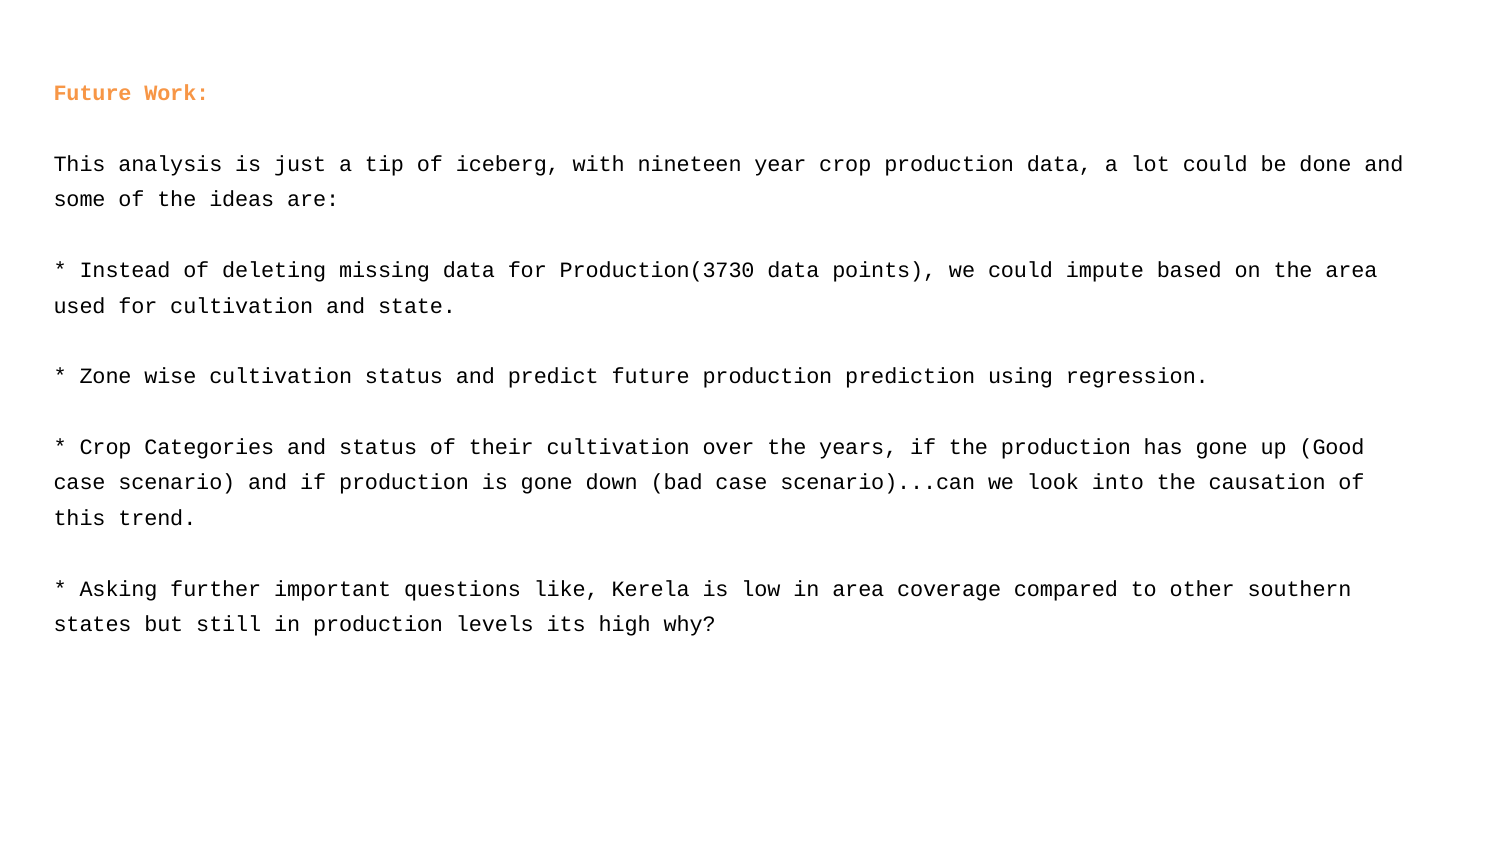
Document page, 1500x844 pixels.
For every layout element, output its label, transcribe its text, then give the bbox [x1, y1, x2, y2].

text_box Future Work: This analysis is just a tip of iceberg, with nineteen year crop production data, a lot could be done and some of the ideas are: * Instead of deleting missing data for Production(3730 data points), we could impute based on the area used for cultivation and state. * Zone wise cultivation status and predict future production prediction using regression. * Crop Categories and status of their cultivation over the years, if the production has gone up (Good case scenario) and if production is gone down (bad case scenario)...can we look into the causation of this trend. * Asking further important questions like, Kerela is low in area coverage compared to other southern states but still in production levels its high why? [38, 54, 1429, 757]
